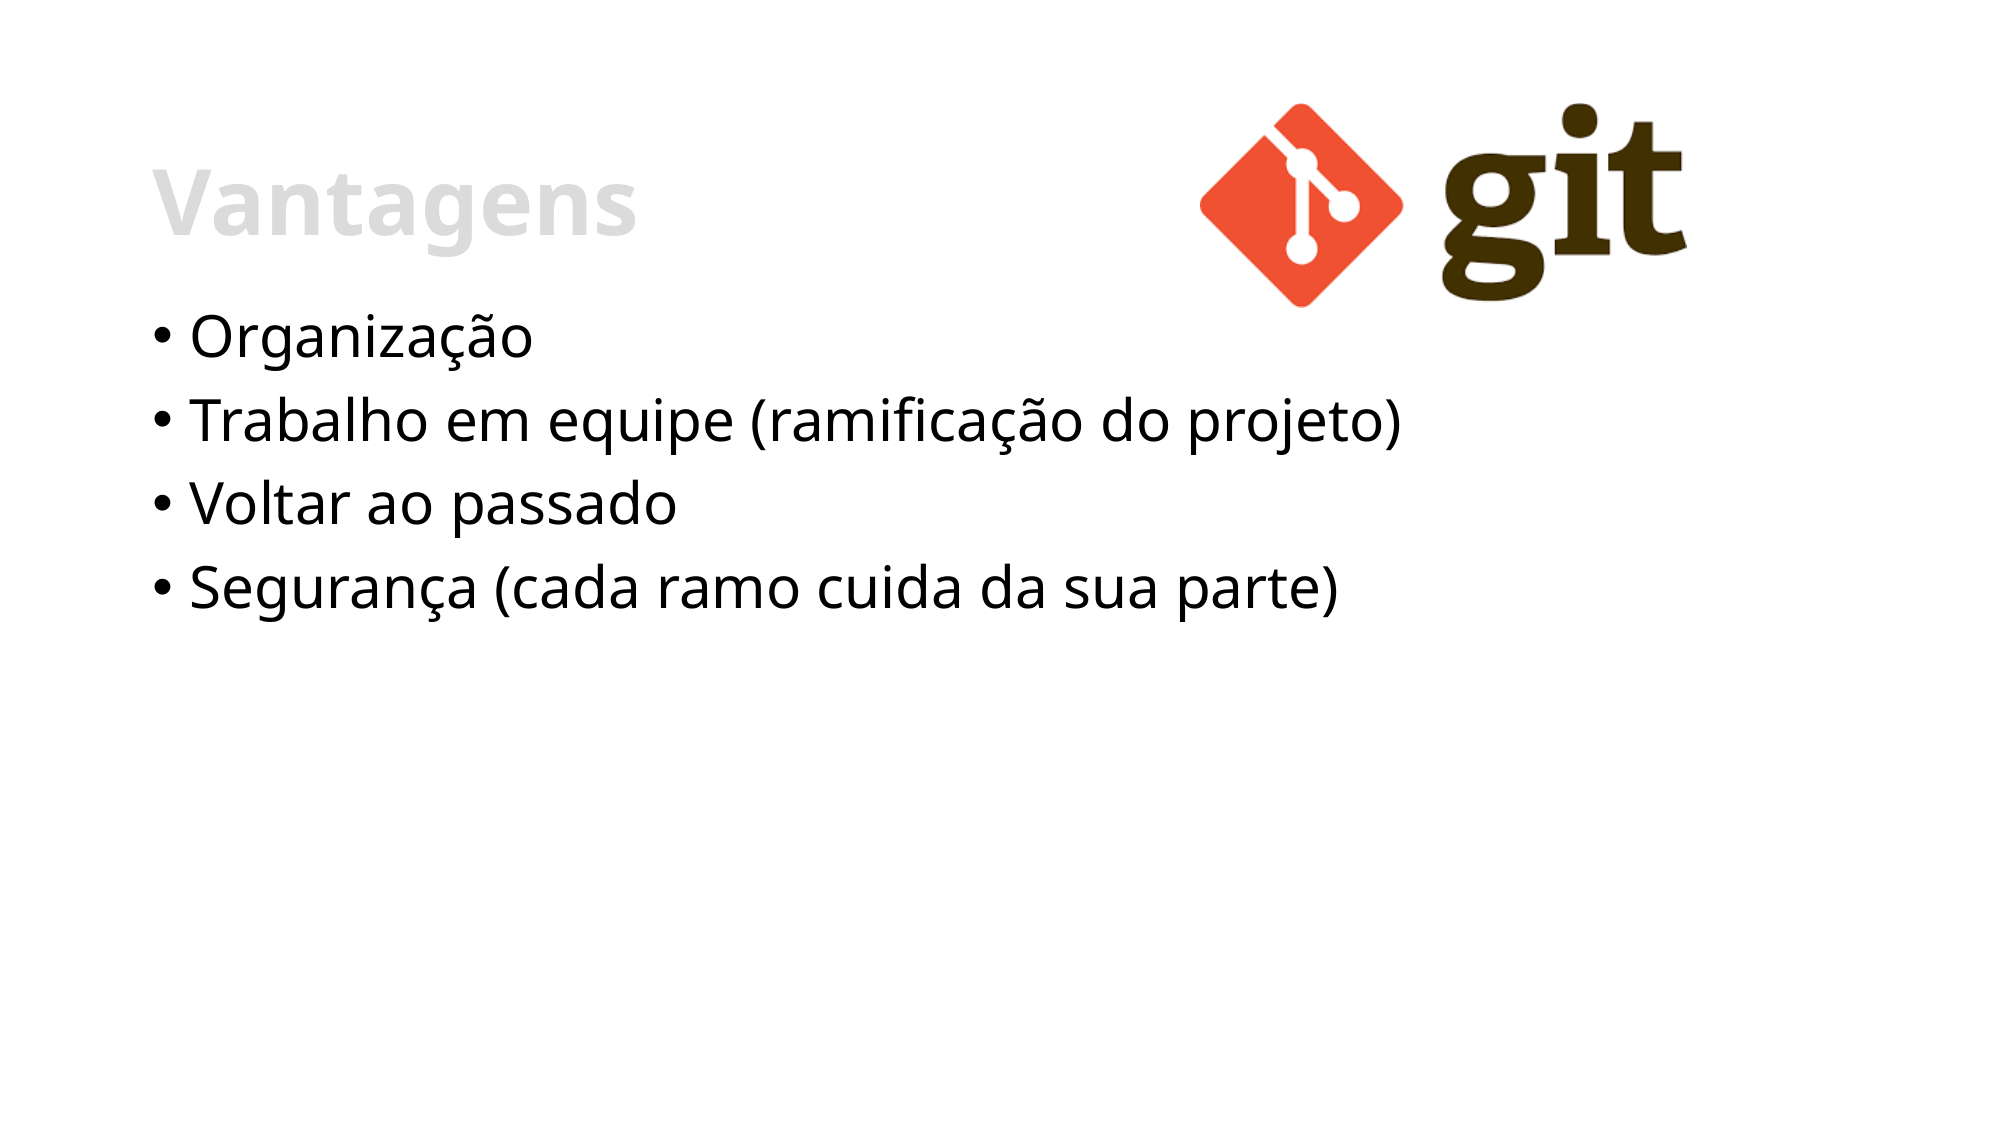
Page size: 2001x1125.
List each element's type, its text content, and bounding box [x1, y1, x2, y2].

title Vantagens [137, 96, 1863, 299]
picture [1200, 103, 1687, 308]
list Organização Trabalho em equipe (ramificação do projeto) Voltar ao passado Segurança (cada ramo cuida da sua parte) [137, 299, 1863, 1014]
